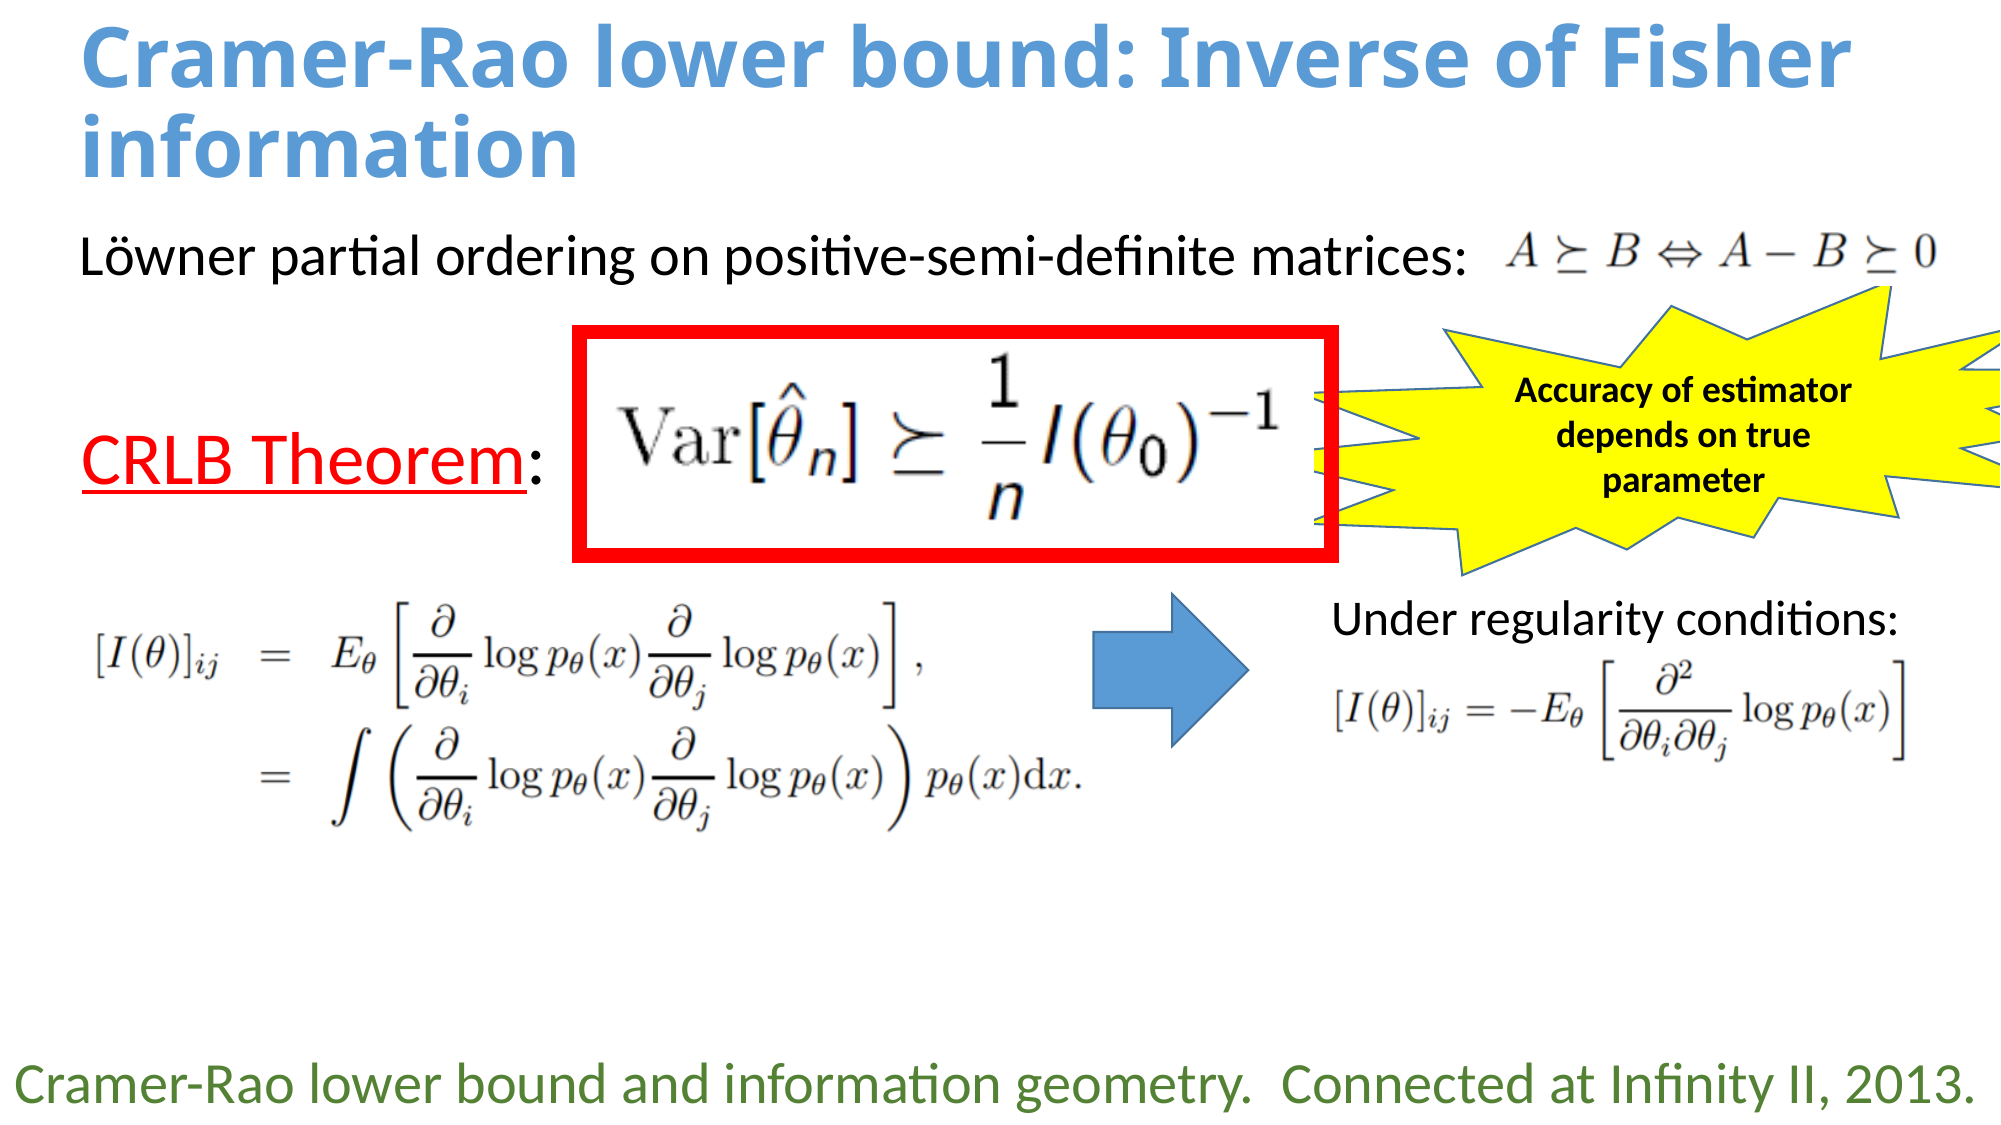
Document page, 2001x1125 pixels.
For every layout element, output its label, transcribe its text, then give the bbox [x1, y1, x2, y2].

picture [1313, 634, 1914, 787]
text_box Accuracy of estimator depends on true parameter [1339, 286, 2000, 577]
text_box Löwner partial ordering on positive-semi-definite matrices: [65, 209, 1498, 294]
picture [1500, 215, 1937, 286]
text_box Cramer-Rao lower bound: Inverse of Fisher information [64, 0, 2000, 215]
text_box [1126, 591, 1250, 749]
picture [31, 584, 1126, 850]
text_box Under regularity conditions: [1316, 577, 1916, 653]
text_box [561, 298, 1332, 574]
text_box CRLB Theorem: [66, 402, 561, 508]
text_box Cramer-Rao lower bound and information geometry. Connected at Infinity II, 2013. [0, 1037, 2000, 1123]
